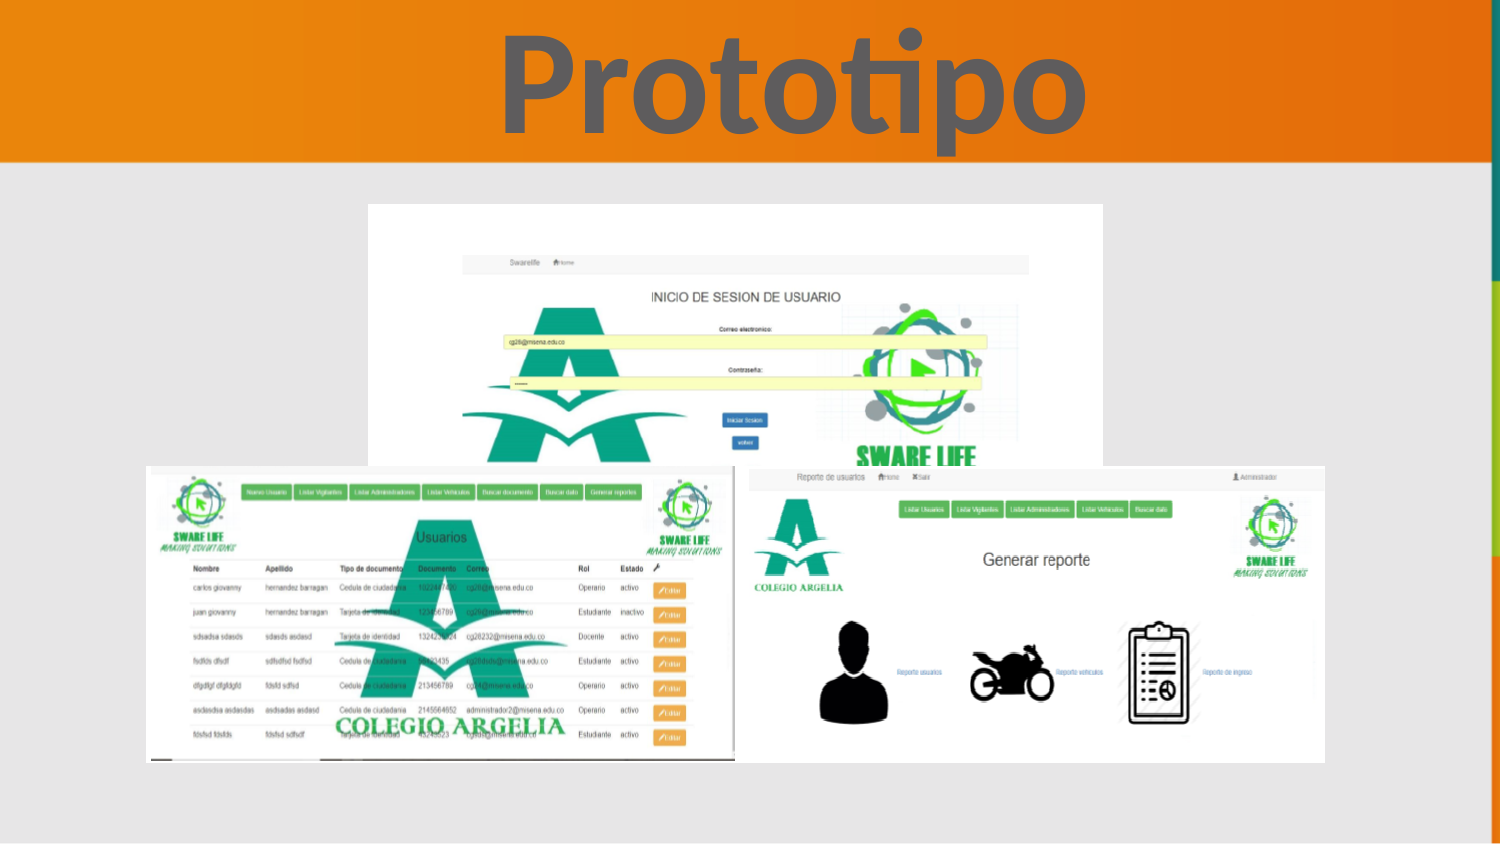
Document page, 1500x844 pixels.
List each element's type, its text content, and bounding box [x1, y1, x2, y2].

text_box Prototipo [483, 0, 1500, 188]
picture [0, 0, 1500, 844]
